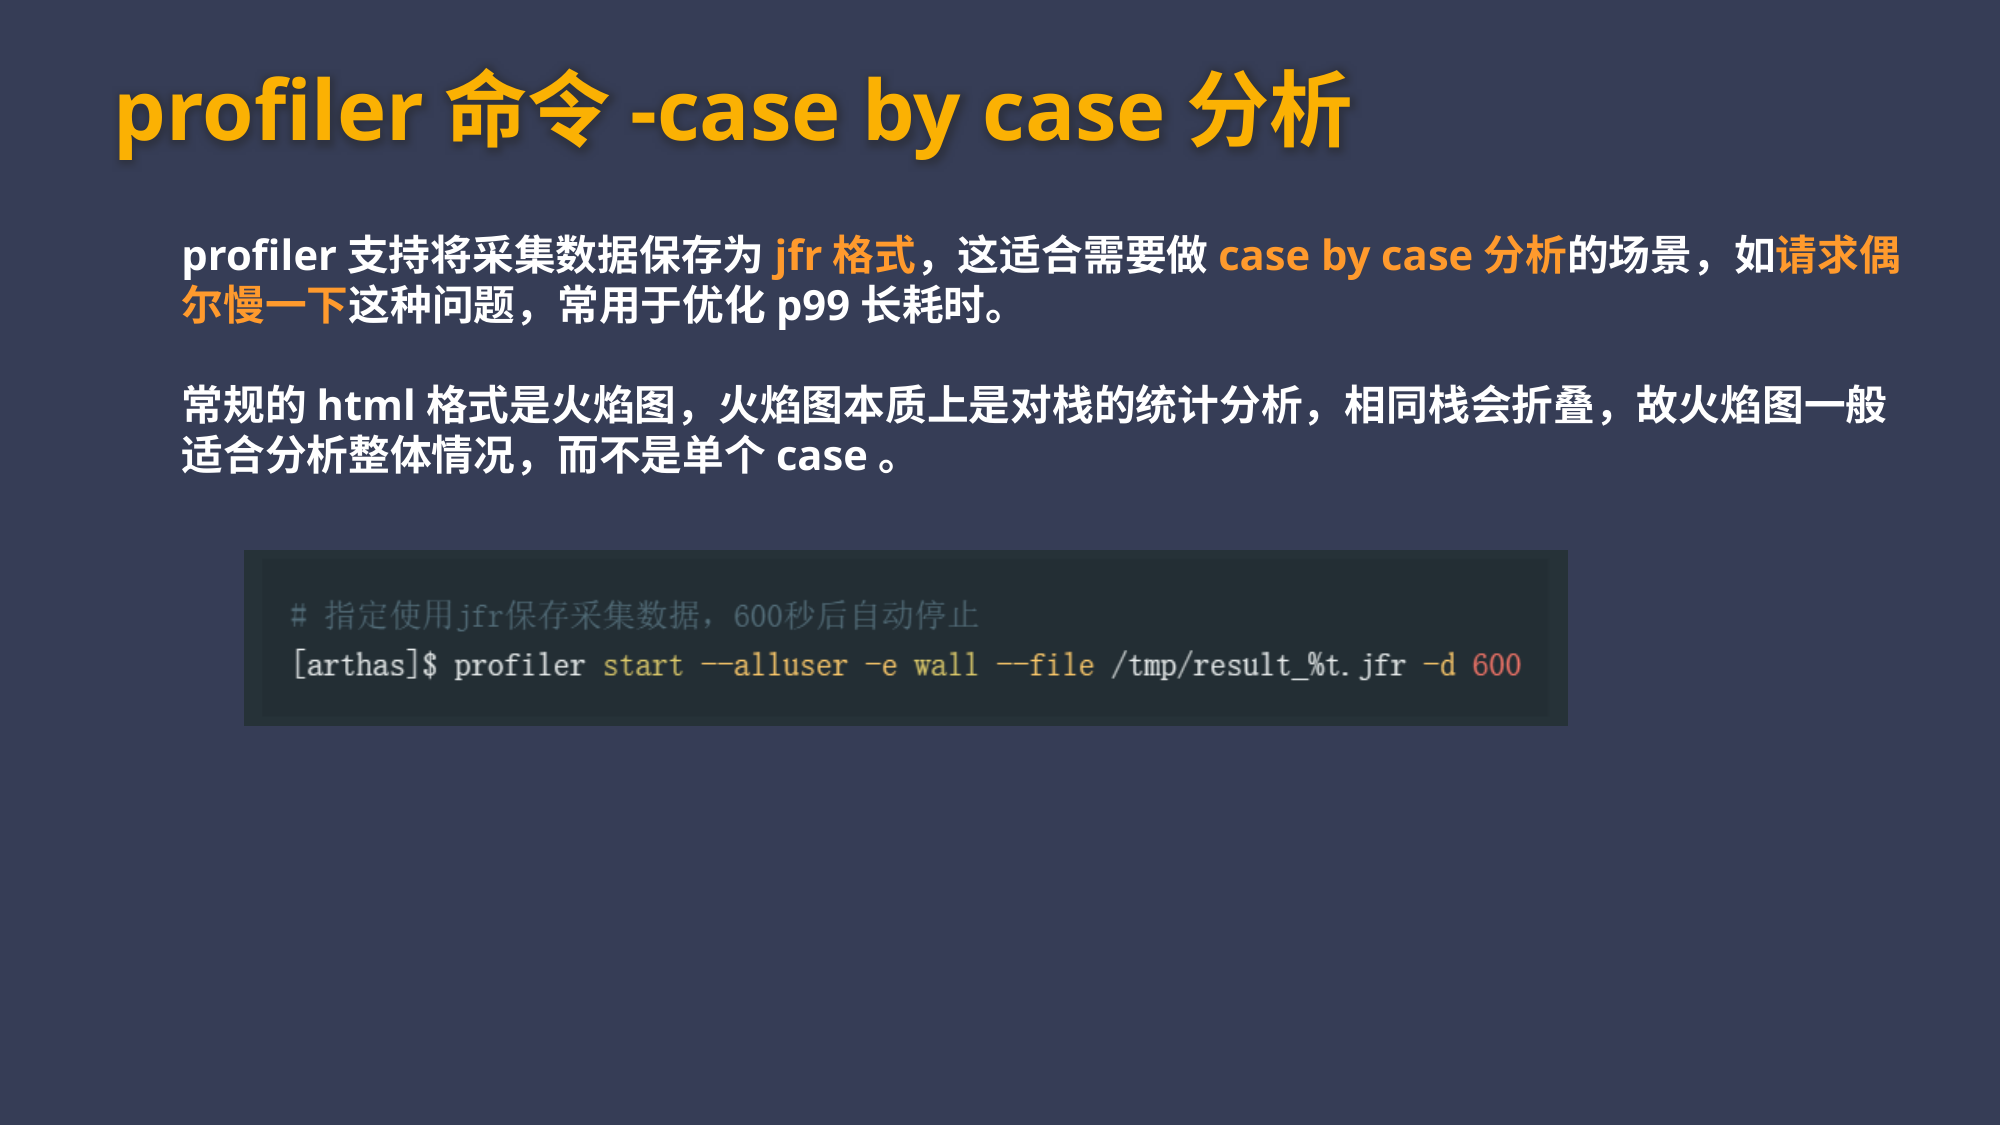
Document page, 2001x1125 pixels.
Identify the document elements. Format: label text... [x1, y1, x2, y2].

text_box profiler支持将采集数据保存为jfr格式，这适合需要做case by case分析的场景，如请求偶尔慢一下这种问题，常用于优化p99长耗时。 常规的html格式是火焰图，火焰图本质上是对栈的统计分析，相同栈会折叠，故火焰图一般适合分析整体情况，而不是单个case。 [173, 234, 1915, 474]
text_box profiler命令-case by case分析 [102, 48, 1848, 167]
picture [243, 550, 1568, 726]
